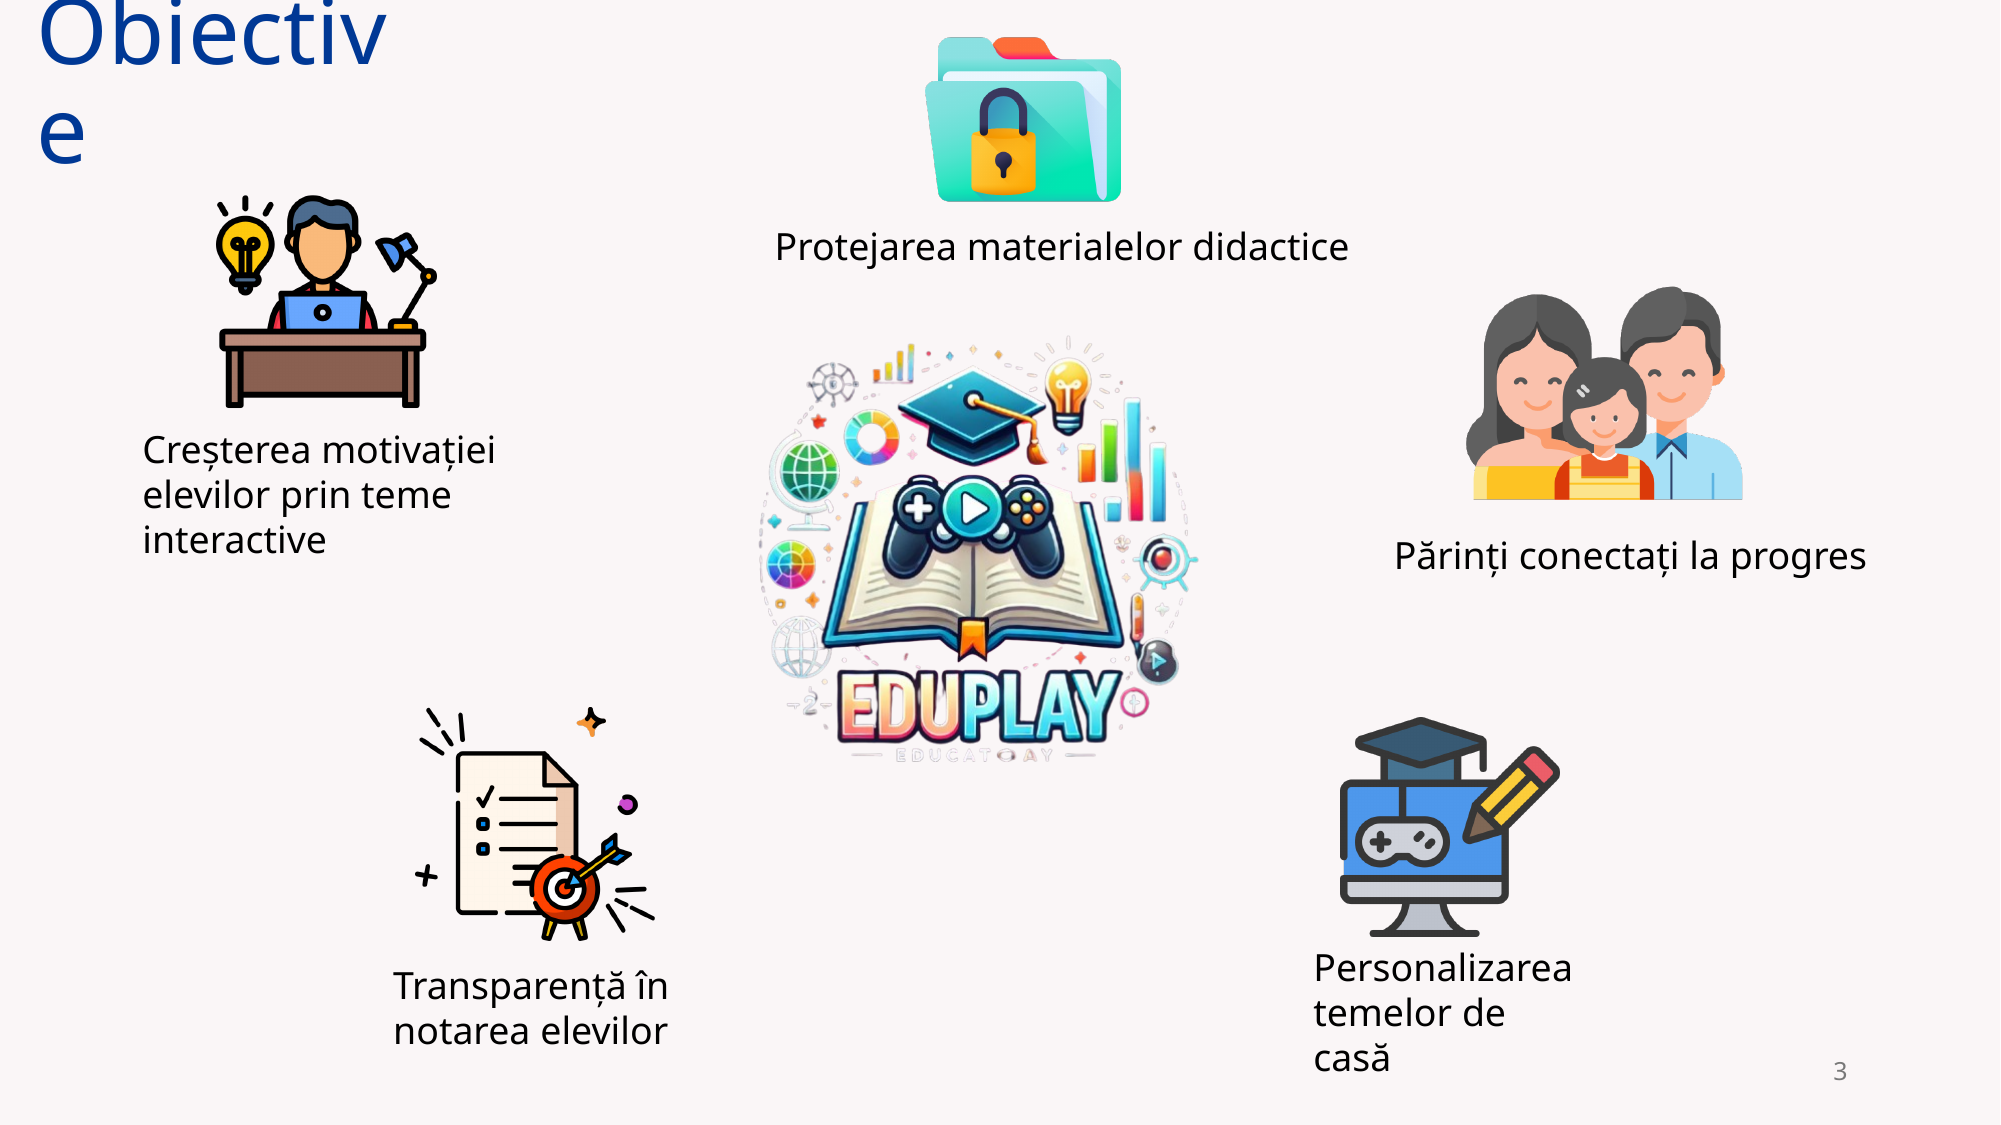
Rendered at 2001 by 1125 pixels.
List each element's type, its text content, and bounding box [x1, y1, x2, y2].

slide_number 3 [1412, 1042, 1863, 1103]
picture [711, 311, 1215, 814]
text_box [1378, 252, 1897, 586]
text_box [1298, 716, 1603, 1044]
title Obiective [21, 22, 449, 147]
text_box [377, 707, 693, 1061]
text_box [126, 193, 630, 526]
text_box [759, 21, 1372, 278]
